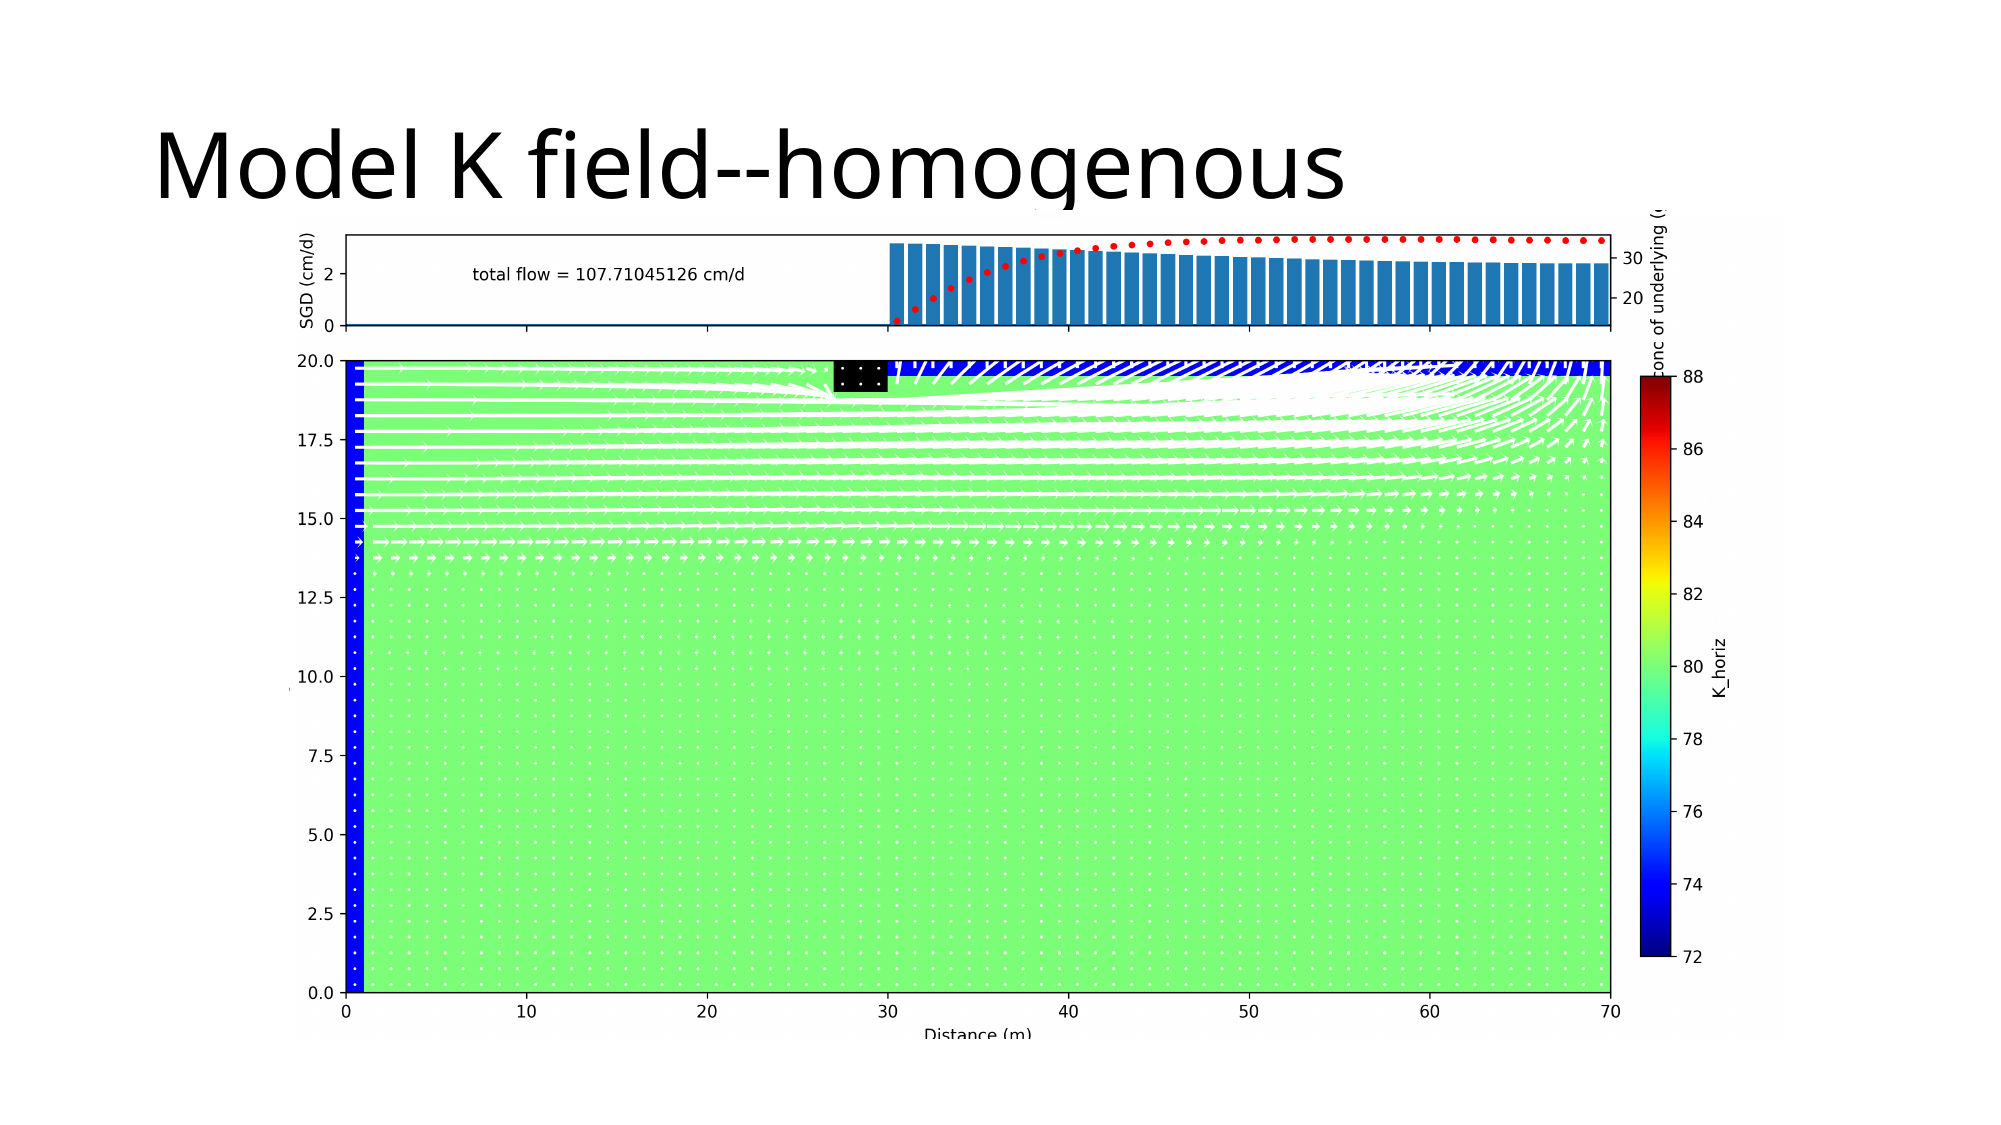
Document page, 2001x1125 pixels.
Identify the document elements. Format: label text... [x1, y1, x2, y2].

title Model K field--homogenous [137, 59, 1863, 278]
picture [289, 210, 1790, 1039]
